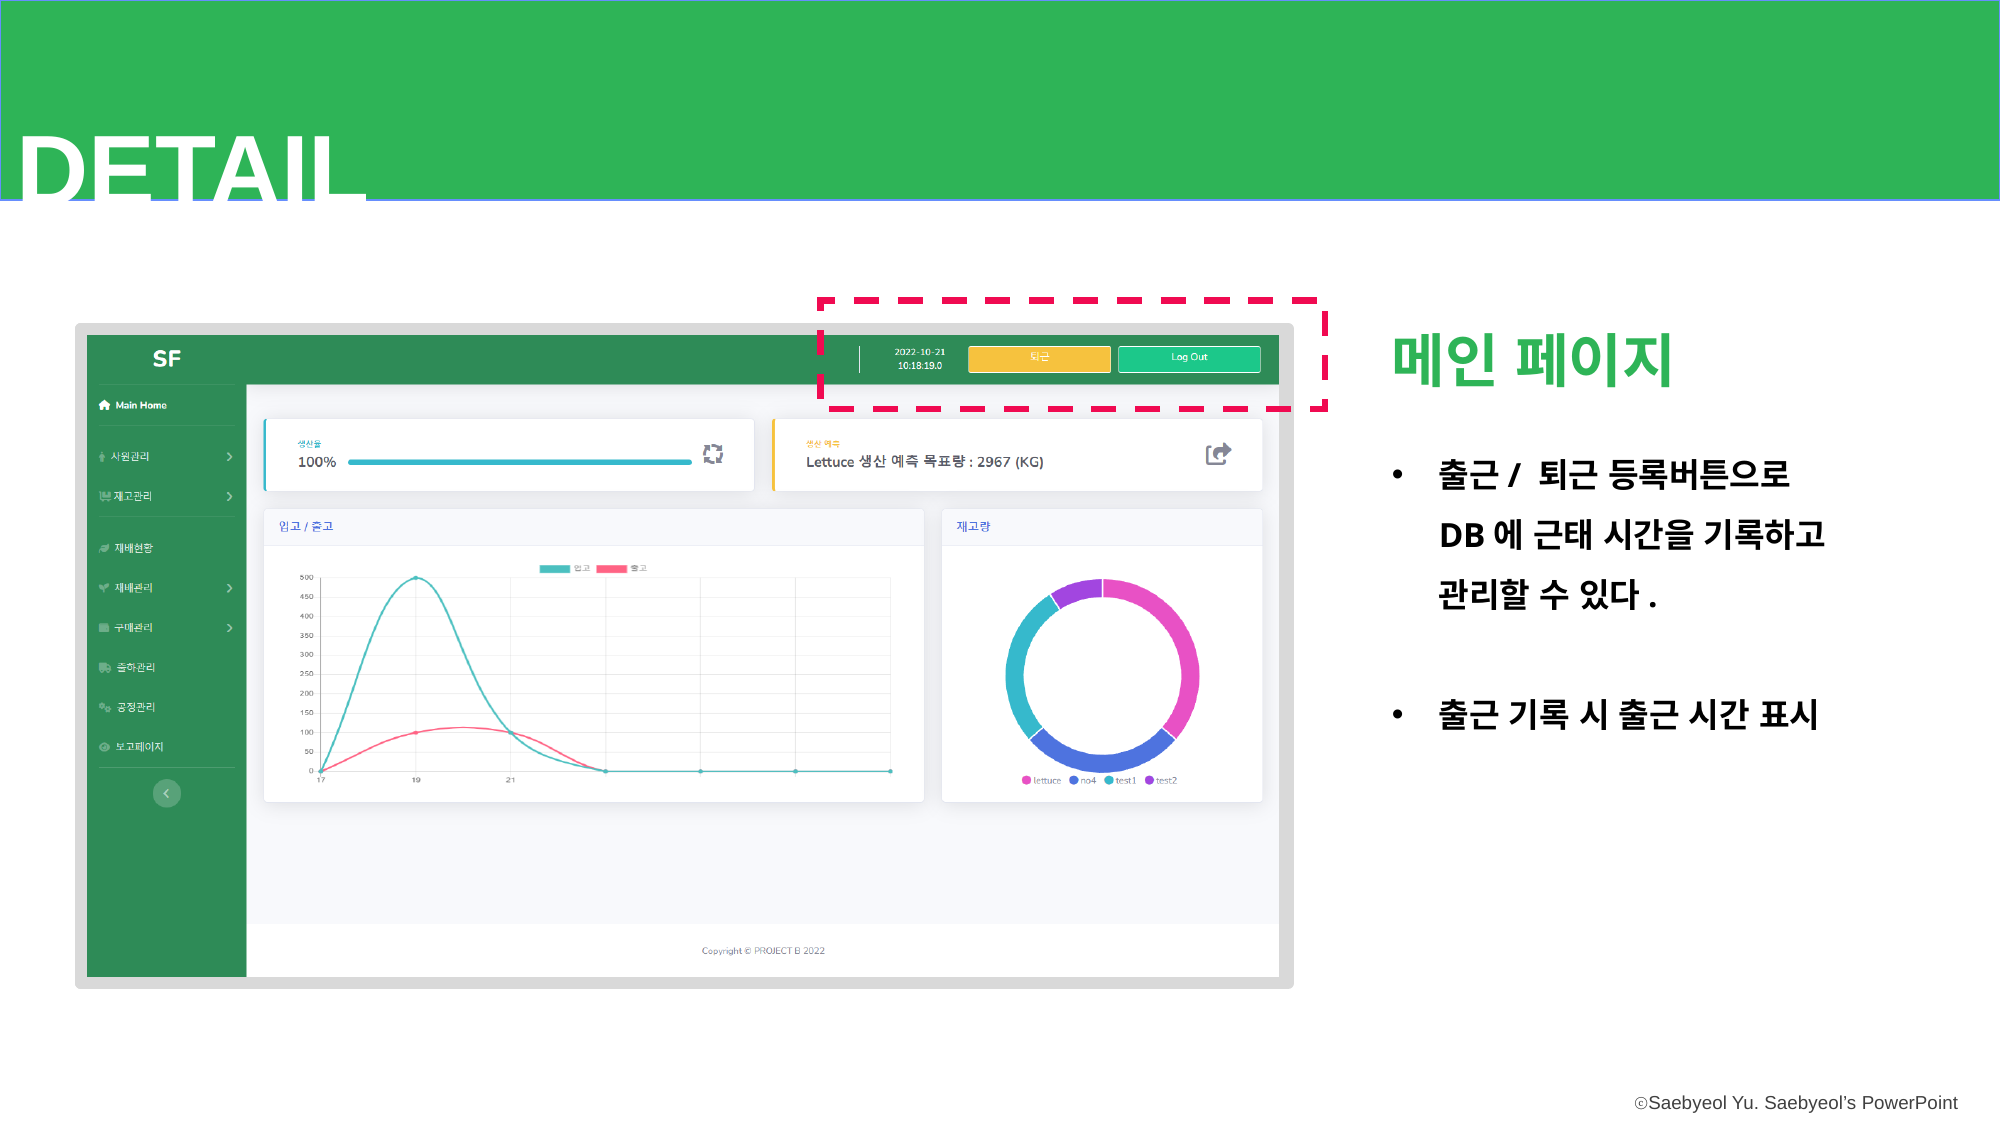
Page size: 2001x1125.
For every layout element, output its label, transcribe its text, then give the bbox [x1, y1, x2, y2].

text_box [819, 299, 1326, 410]
picture [87, 335, 1282, 977]
text_box DETAIL [1, 98, 386, 234]
text_box [0, 0, 2000, 201]
text_box 메인 페이지 출근/ 퇴근 등록버튼으로 DB에 근태 시간을 기록하고 관리할 수 있다. 출근 기록 시 출근 시간 표시 [1377, 282, 1888, 742]
